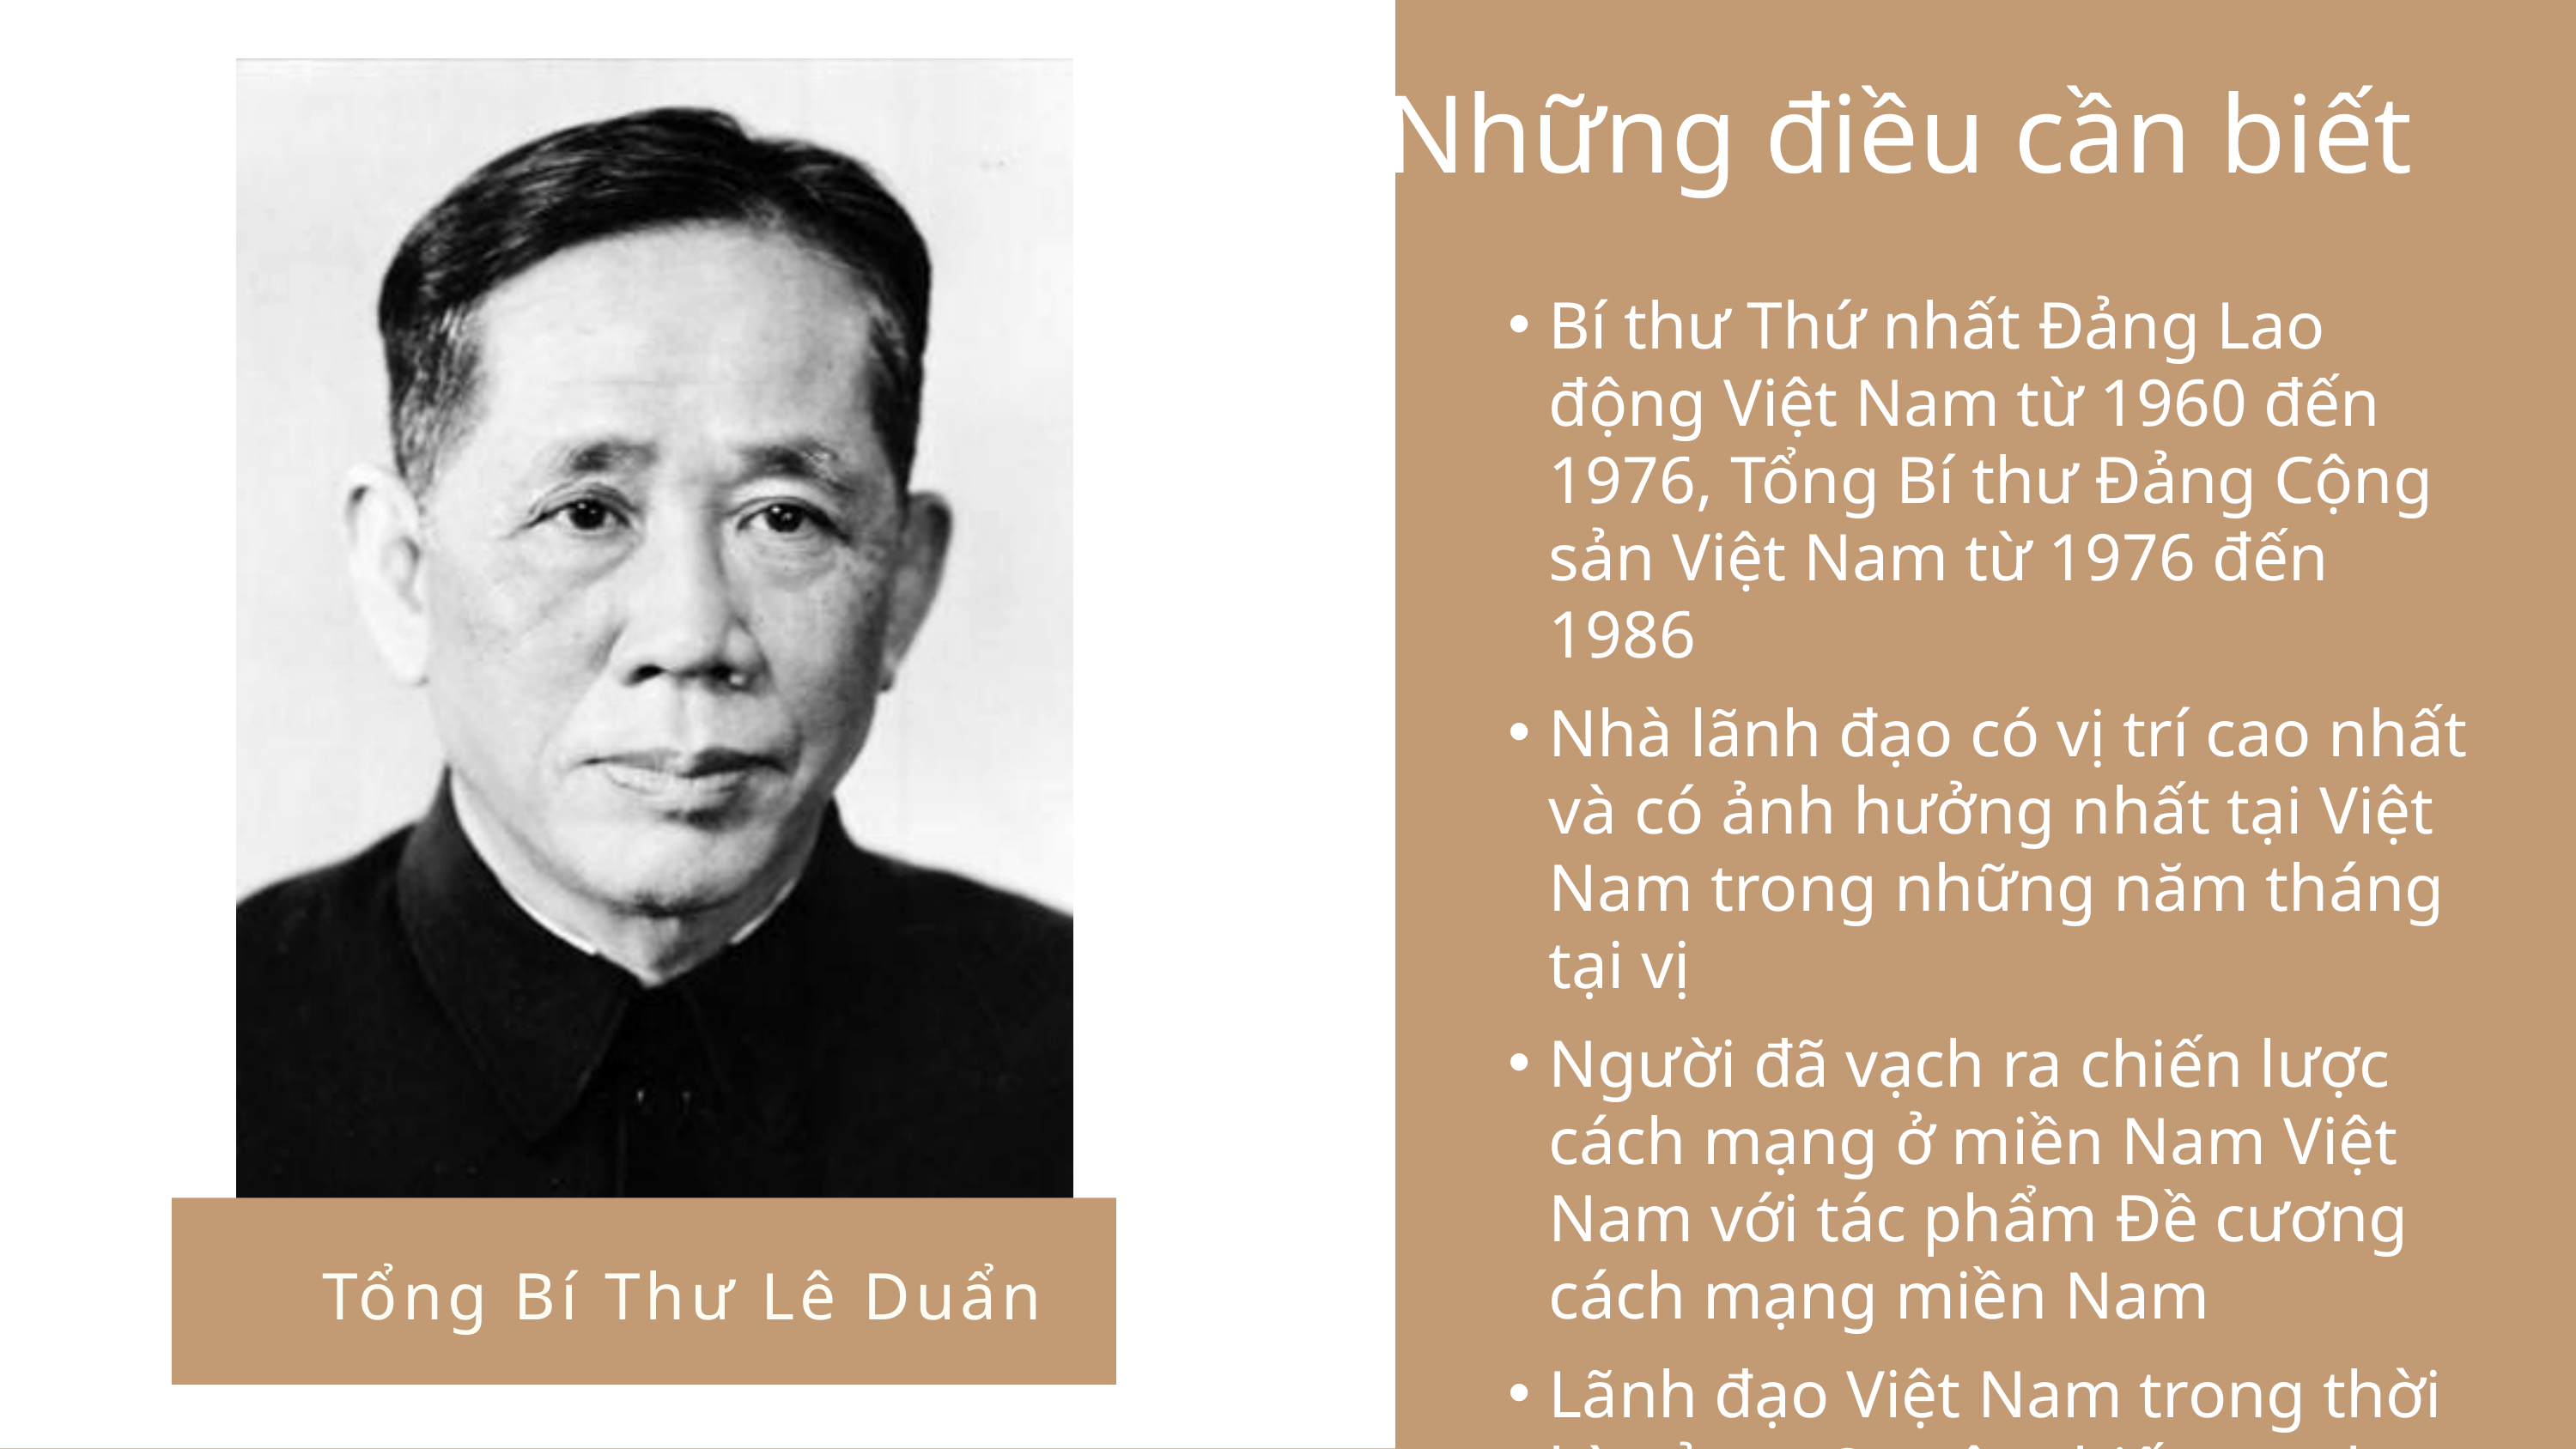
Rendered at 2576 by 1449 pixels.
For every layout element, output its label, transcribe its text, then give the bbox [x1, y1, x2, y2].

text_box [0, 0, 1397, 1449]
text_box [171, 1197, 1117, 1385]
text_box Bí thư Thứ nhất Đảng Lao động Việt Nam từ 1960 đến 1976, Tổng Bí thư Đảng Cộng sản Việt Nam từ 1976 đến 1986 Nhà lãnh đạo có vị trí cao nhất và có ảnh hưởng nhất tại Việt Nam trong những năm tháng tại vị Người đã vạch ra chiến lược cách mạng ở miền Nam Việt Nam với tác phẩm Đề cương cách mạng miền Nam Lãnh đạo Việt Nam trong thời kỳ xảy ra 2 cuộc chiến tranh biên giới Tây Nam và phía Bắc (chống lại Khmer Đỏ và Trung Quốc). [1496, 278, 2483, 1449]
picture [235, 58, 1074, 1197]
text_box Những điều cần biết [1371, 58, 2427, 201]
